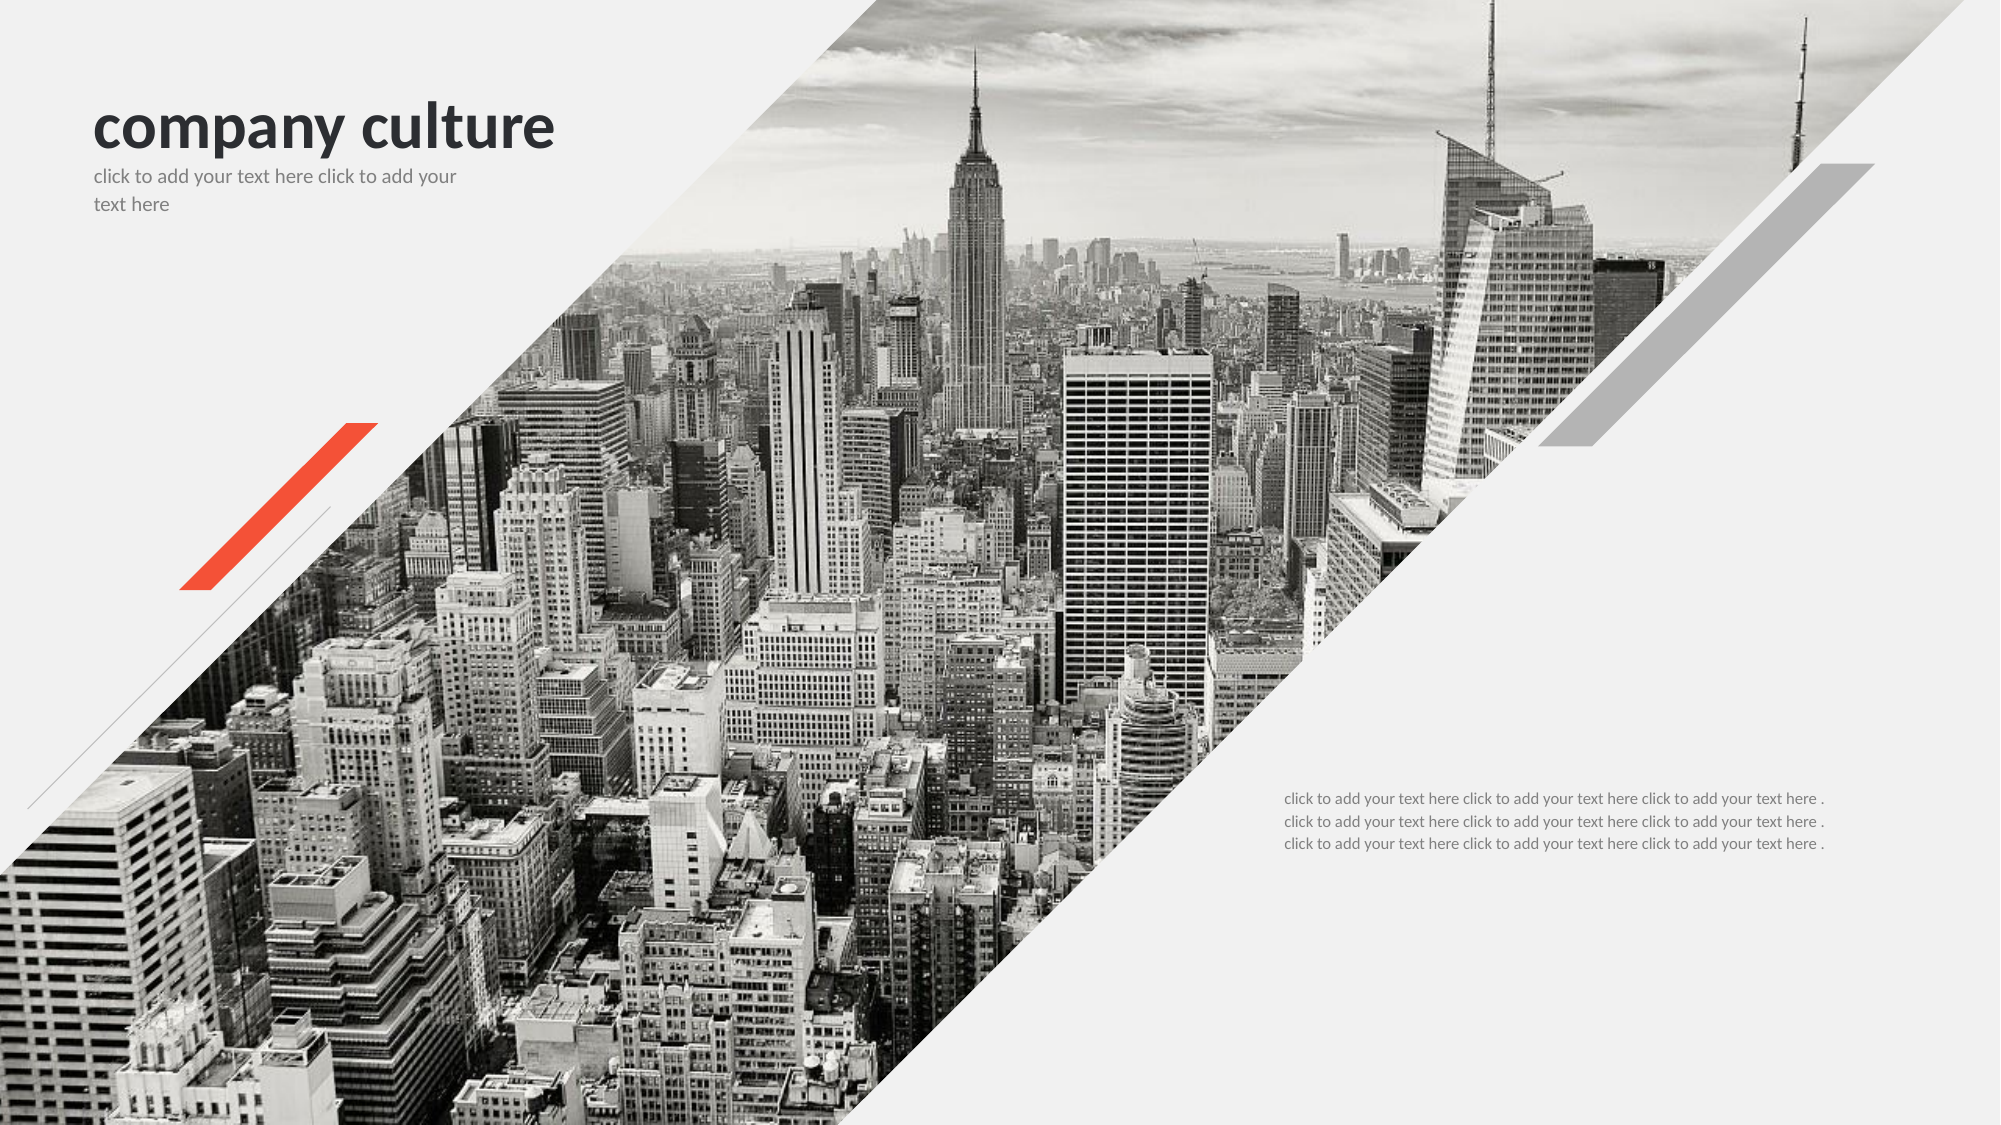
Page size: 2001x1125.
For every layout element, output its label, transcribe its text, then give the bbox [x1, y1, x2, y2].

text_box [27, 506, 331, 810]
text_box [79, 58, 759, 225]
text_box [1535, 162, 1878, 448]
text_box click to add your text here click to add your text here click to add your text here . click to add your text here click to add your text here click to add your text here . click to add your text here click to add your text here click to add your text here . [1269, 777, 1857, 861]
text_box [0, 0, 1966, 1125]
text_box [261, 422, 381, 506]
